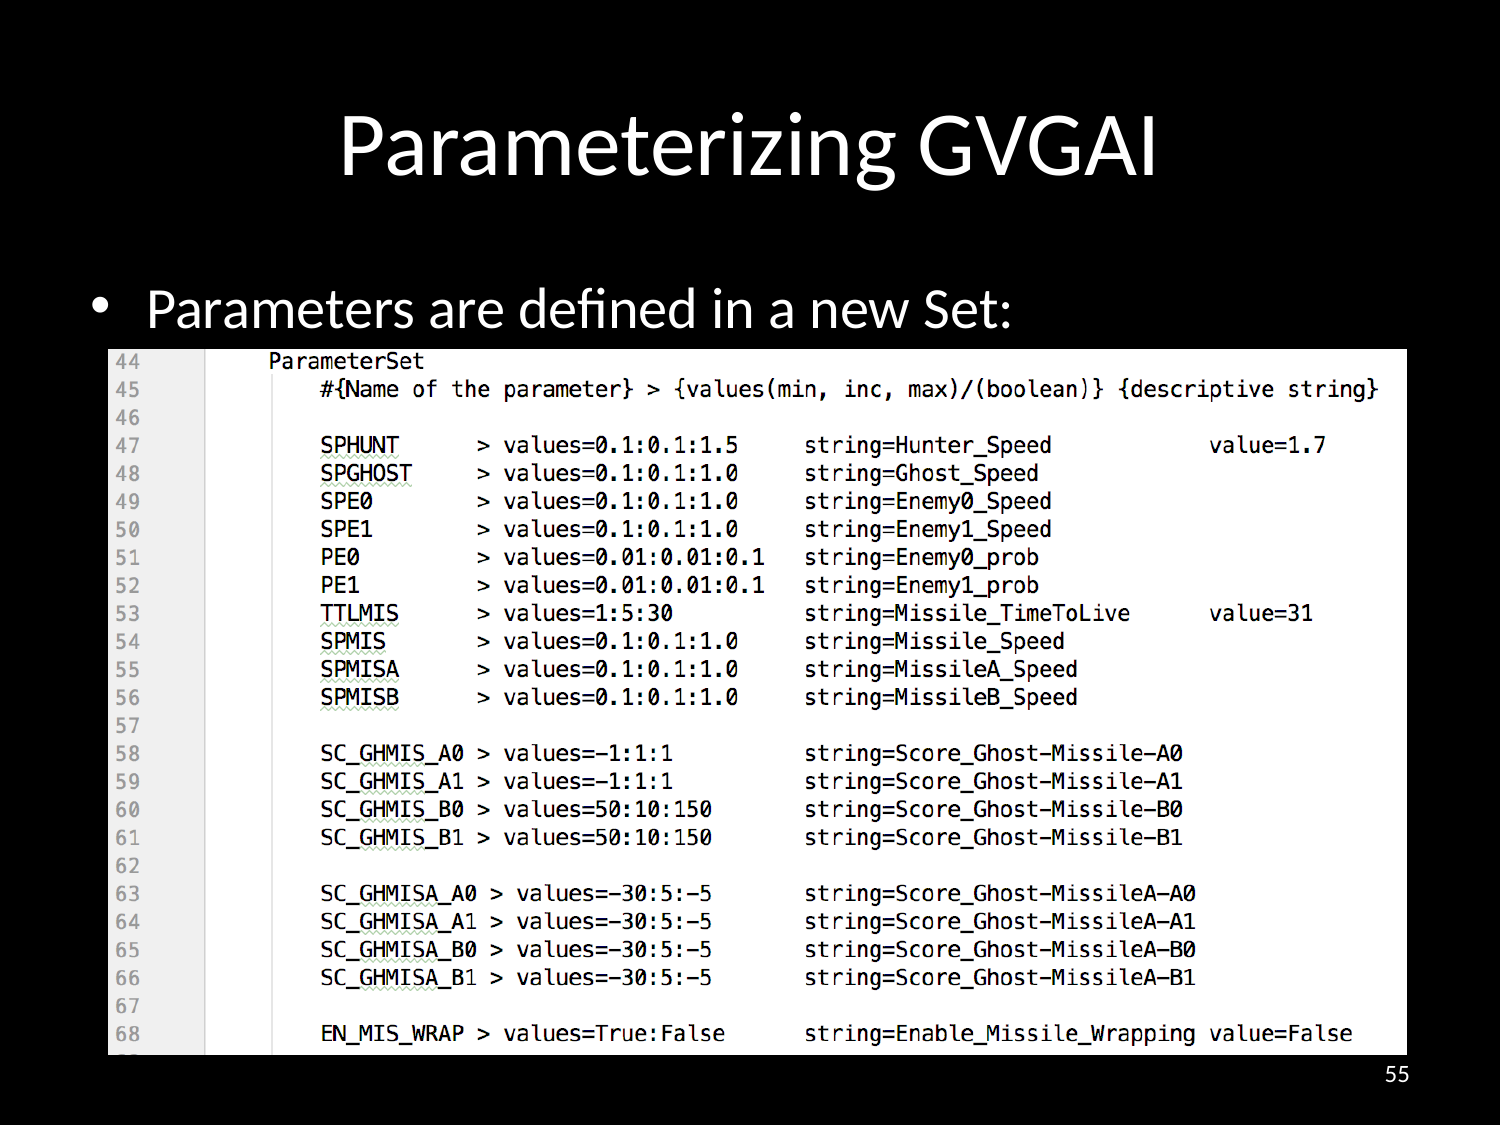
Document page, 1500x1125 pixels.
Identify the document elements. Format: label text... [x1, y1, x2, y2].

picture [108, 349, 1408, 1056]
title Parameterizing GVGAI [75, 45, 1425, 233]
list Parameters are defined in a new Set: [75, 262, 1425, 350]
slide_number 55 [1074, 1042, 1425, 1103]
